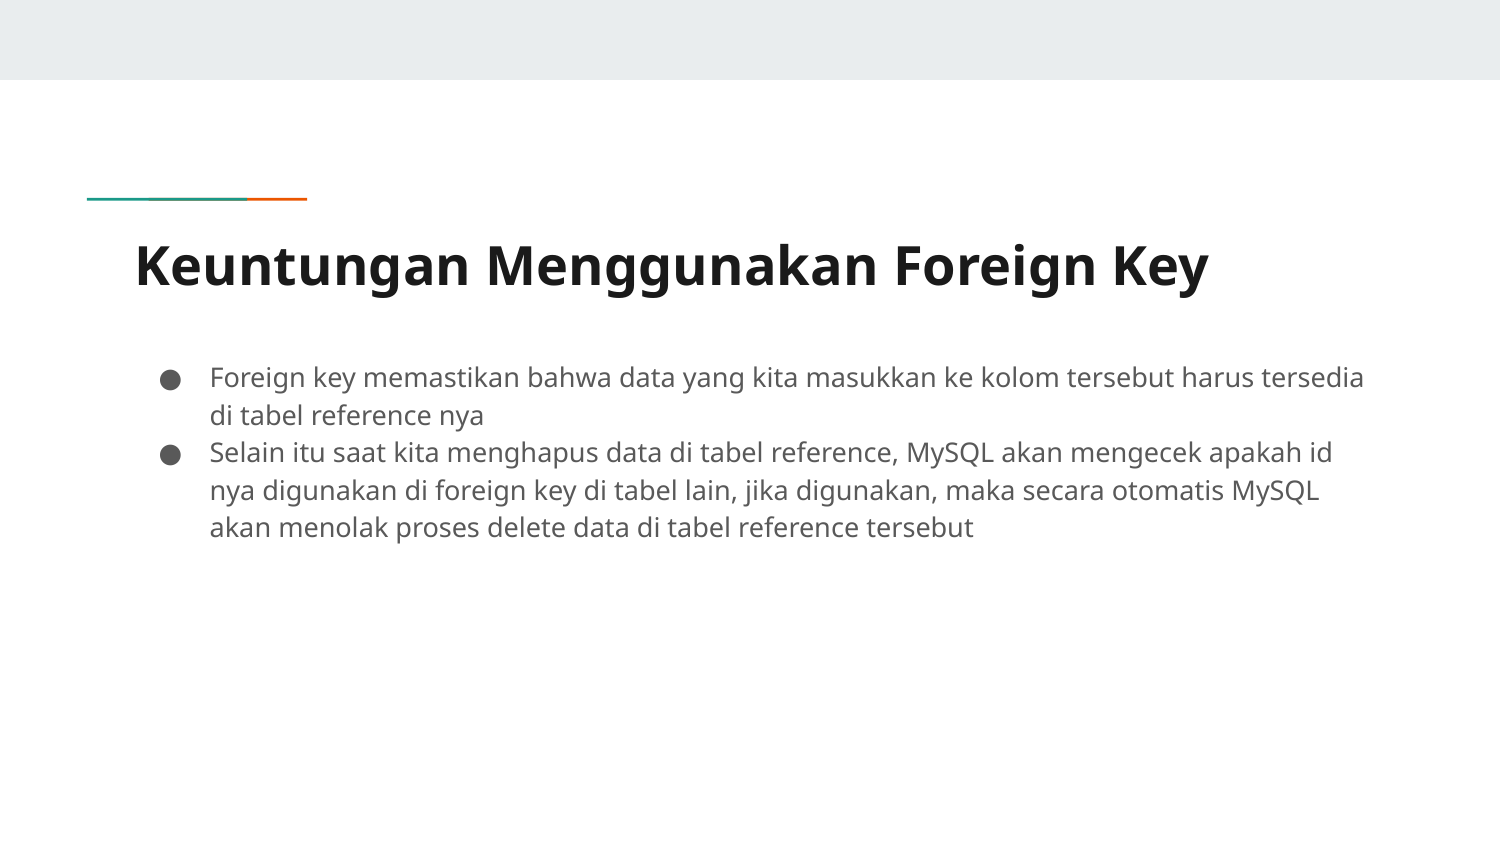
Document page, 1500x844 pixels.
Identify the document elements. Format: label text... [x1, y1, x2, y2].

list Foreign key memastikan bahwa data yang kita masukkan ke kolom tersebut harus tersedia di tabel reference nya Selain itu saat kita menghapus data di tabel reference, MySQL akan mengecek apakah id nya digunakan di foreign key di tabel lain, jika digunakan, maka secara otomatis MySQL akan menolak proses delete data di tabel reference tersebut [119, 341, 1381, 712]
title Keuntungan Menggunakan Foreign Key [119, 216, 1381, 305]
